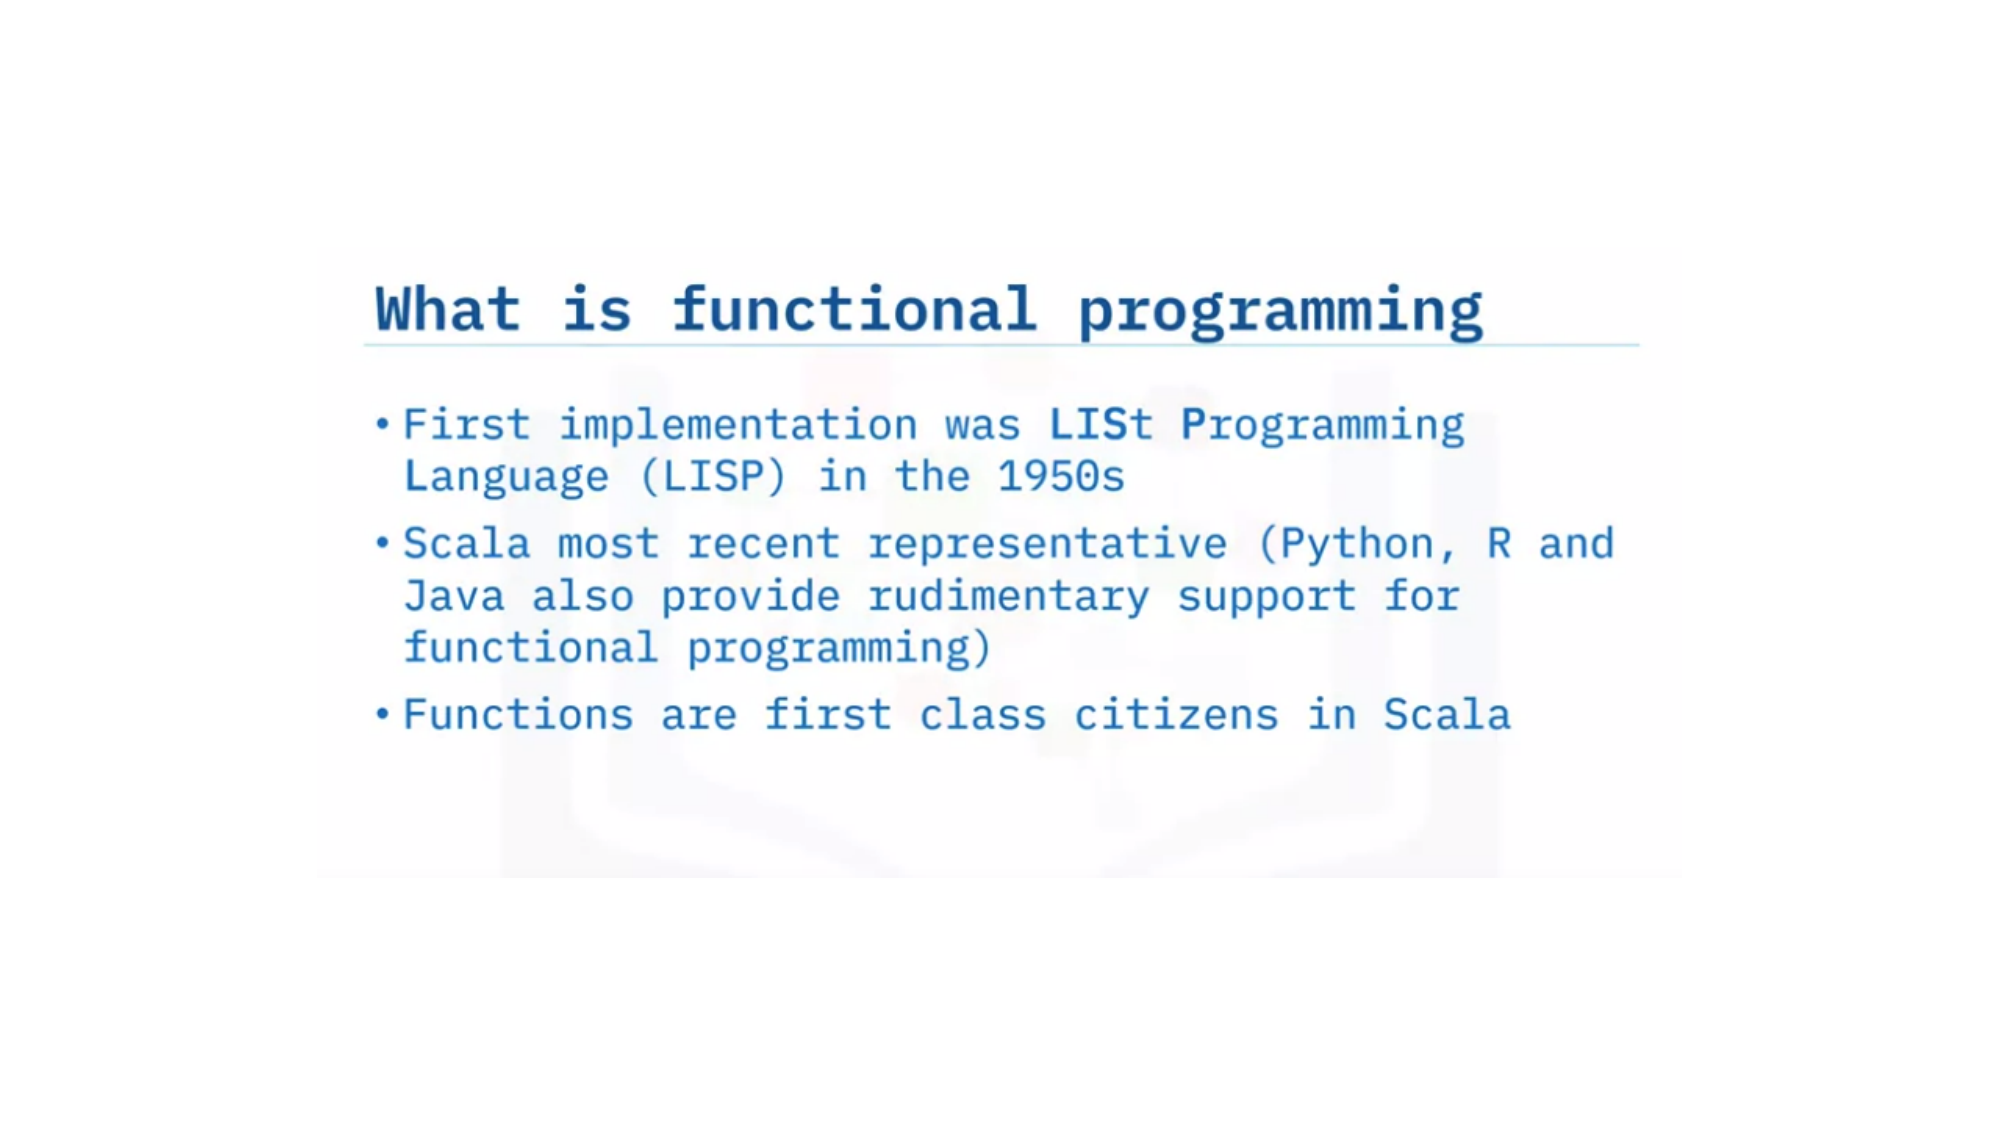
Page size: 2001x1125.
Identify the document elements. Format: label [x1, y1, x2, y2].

picture [317, 247, 1682, 878]
